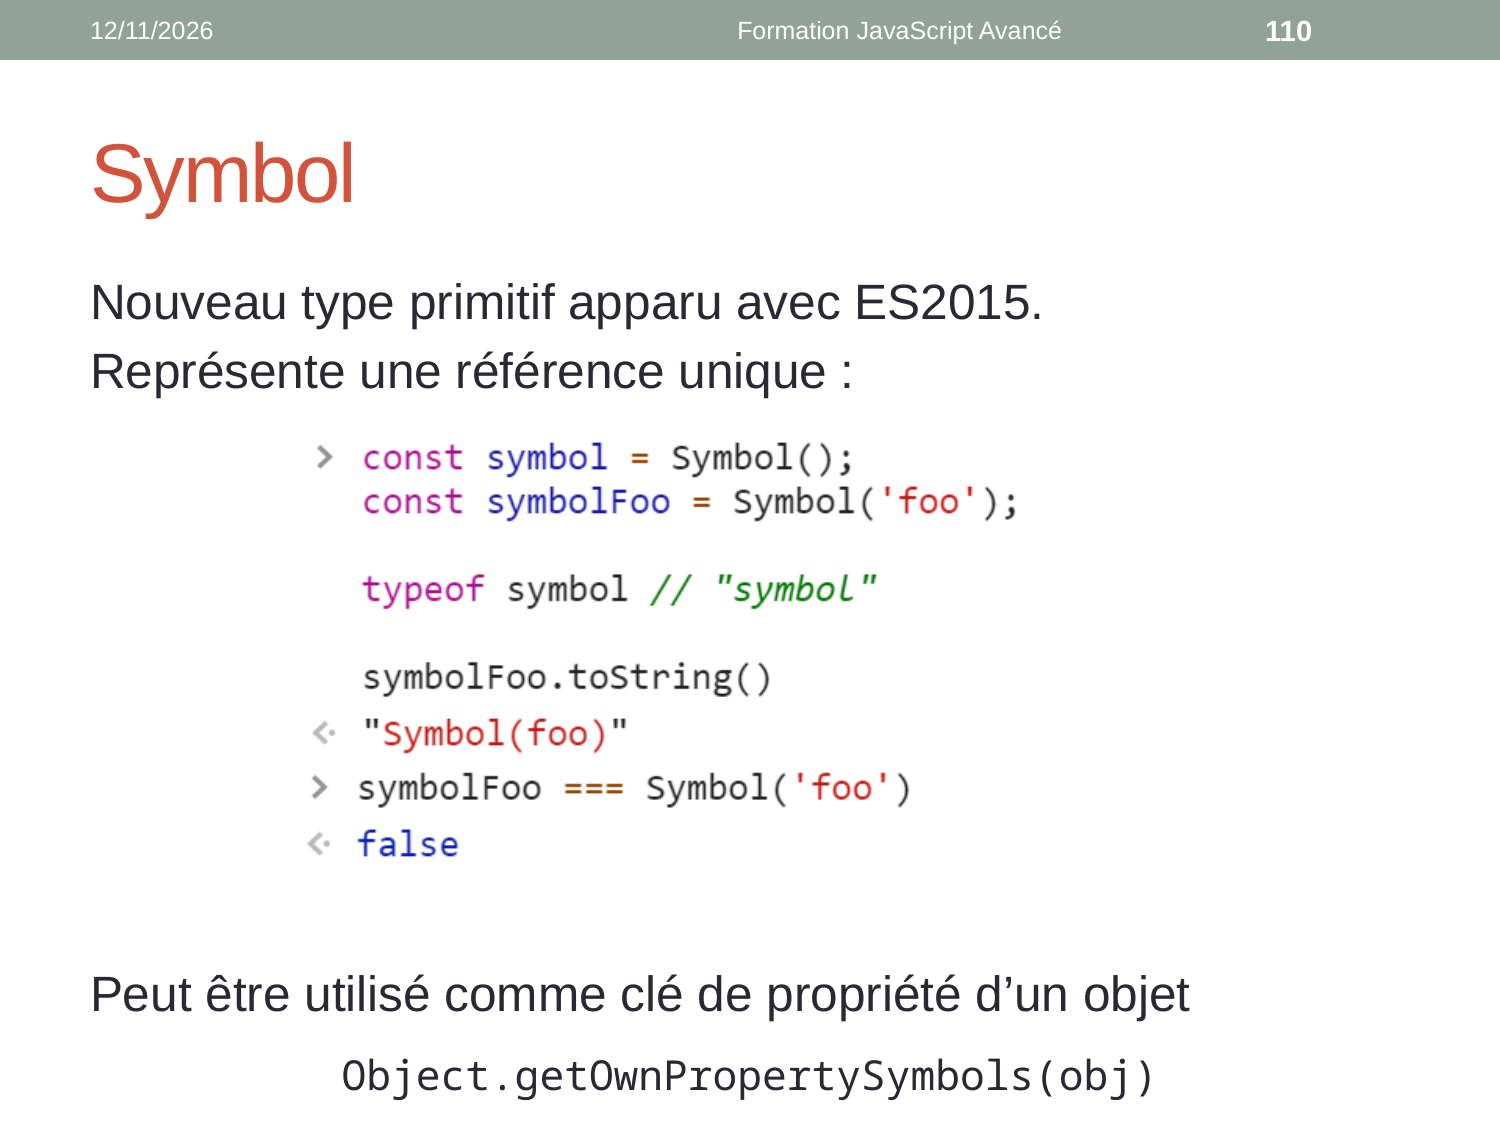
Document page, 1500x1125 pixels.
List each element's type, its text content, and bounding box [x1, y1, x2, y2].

footer Formation JavaScript Avancé [562, 3, 1238, 57]
list Nouveau type primitif apparu avec ES2015. Représente une référence unique : Peut être utilisé comme clé de propriété d’un objet Object.getOwnPropertySymbols(obj) [75, 262, 1425, 1106]
slide_number 110 [1250, 3, 1425, 57]
picture [302, 759, 917, 867]
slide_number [75, 3, 550, 57]
title Symbol [75, 87, 1425, 250]
picture [300, 432, 1024, 755]
